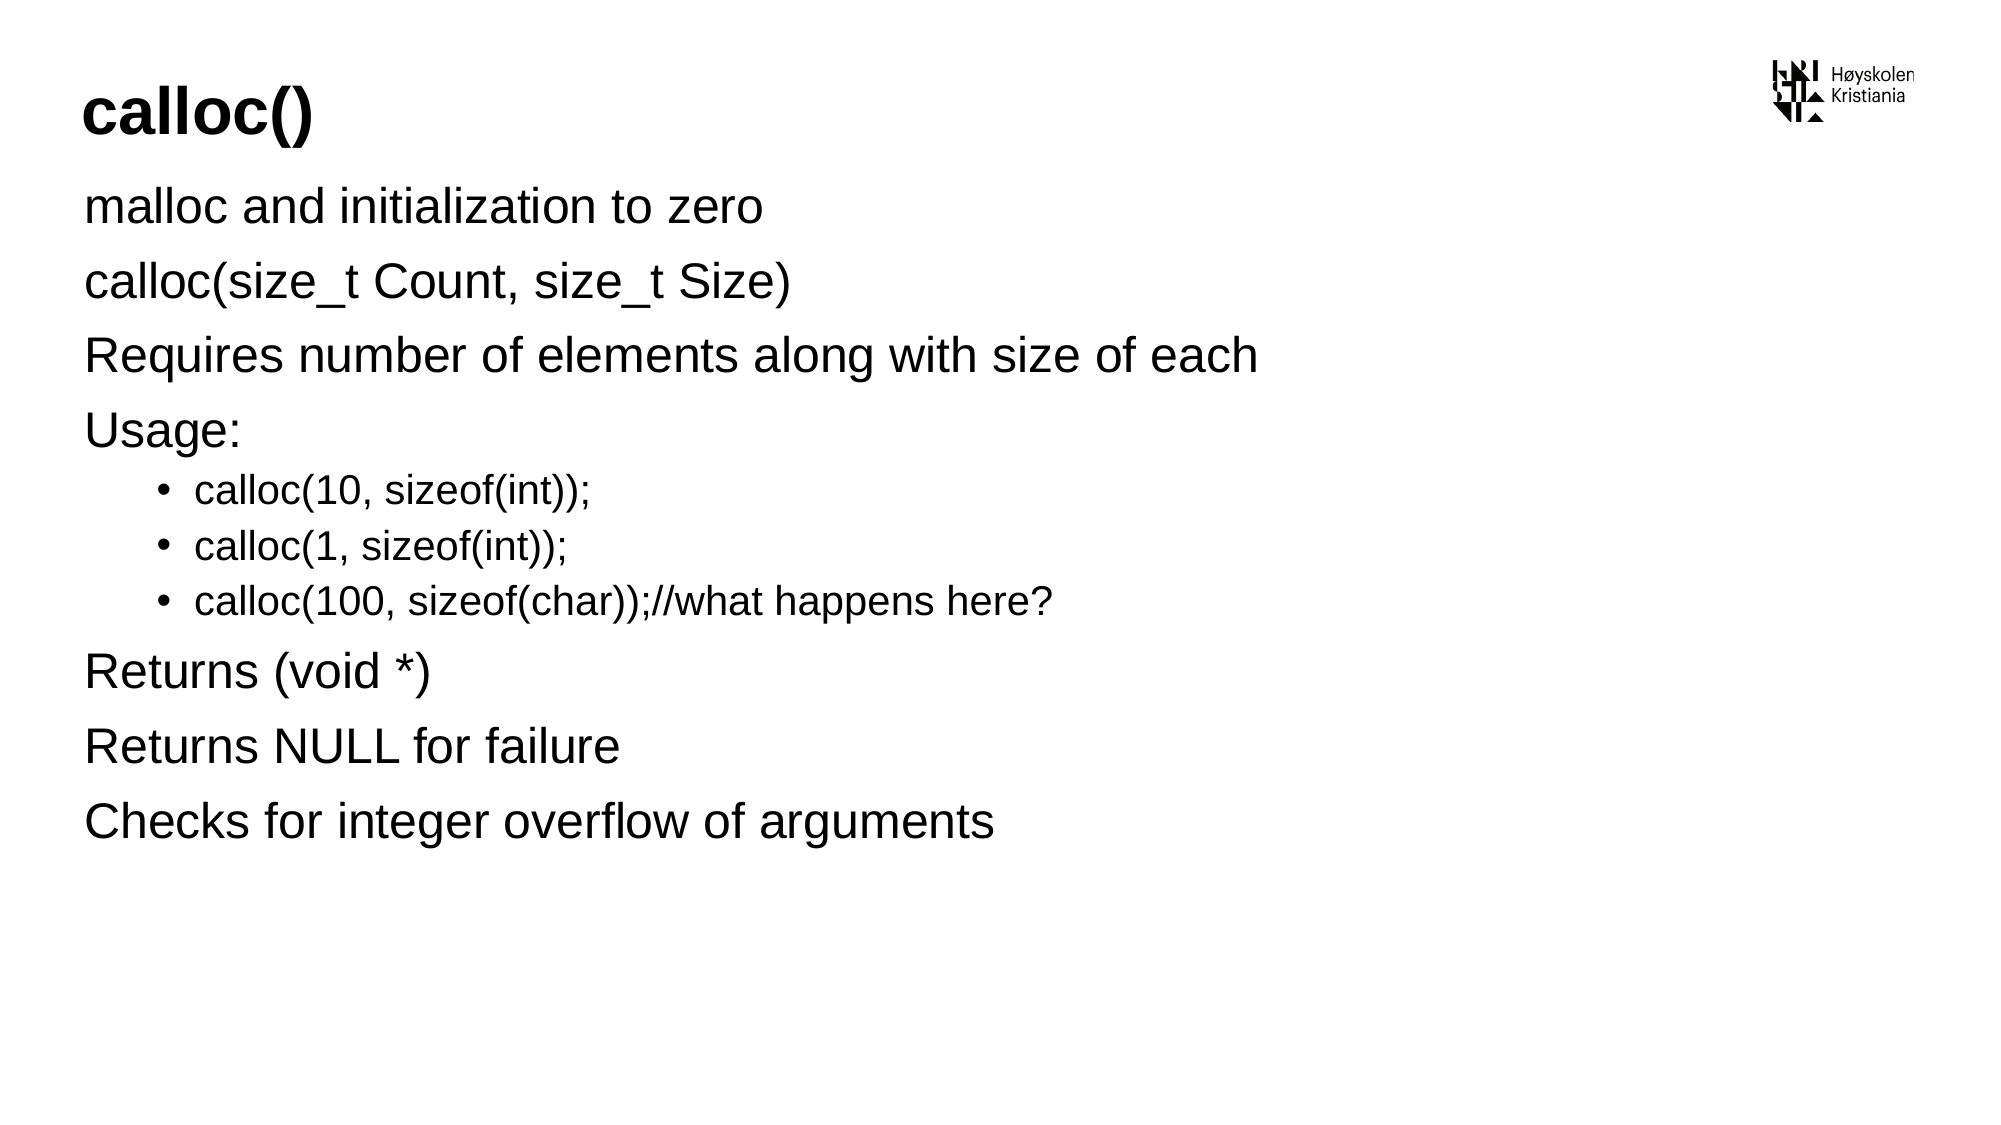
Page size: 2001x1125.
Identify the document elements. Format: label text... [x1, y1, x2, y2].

list malloc and initialization to zero calloc(size_t Count, size_t Size) Requires number of elements along with size of each Usage: calloc(10, sizeof(int)); calloc(1, sizeof(int)); calloc(100, sizeof(char));//what happens here? Returns (void *) Returns NULL for failure Checks for integer overflow of arguments [66, 172, 1828, 1035]
title calloc() [66, 69, 1547, 172]
